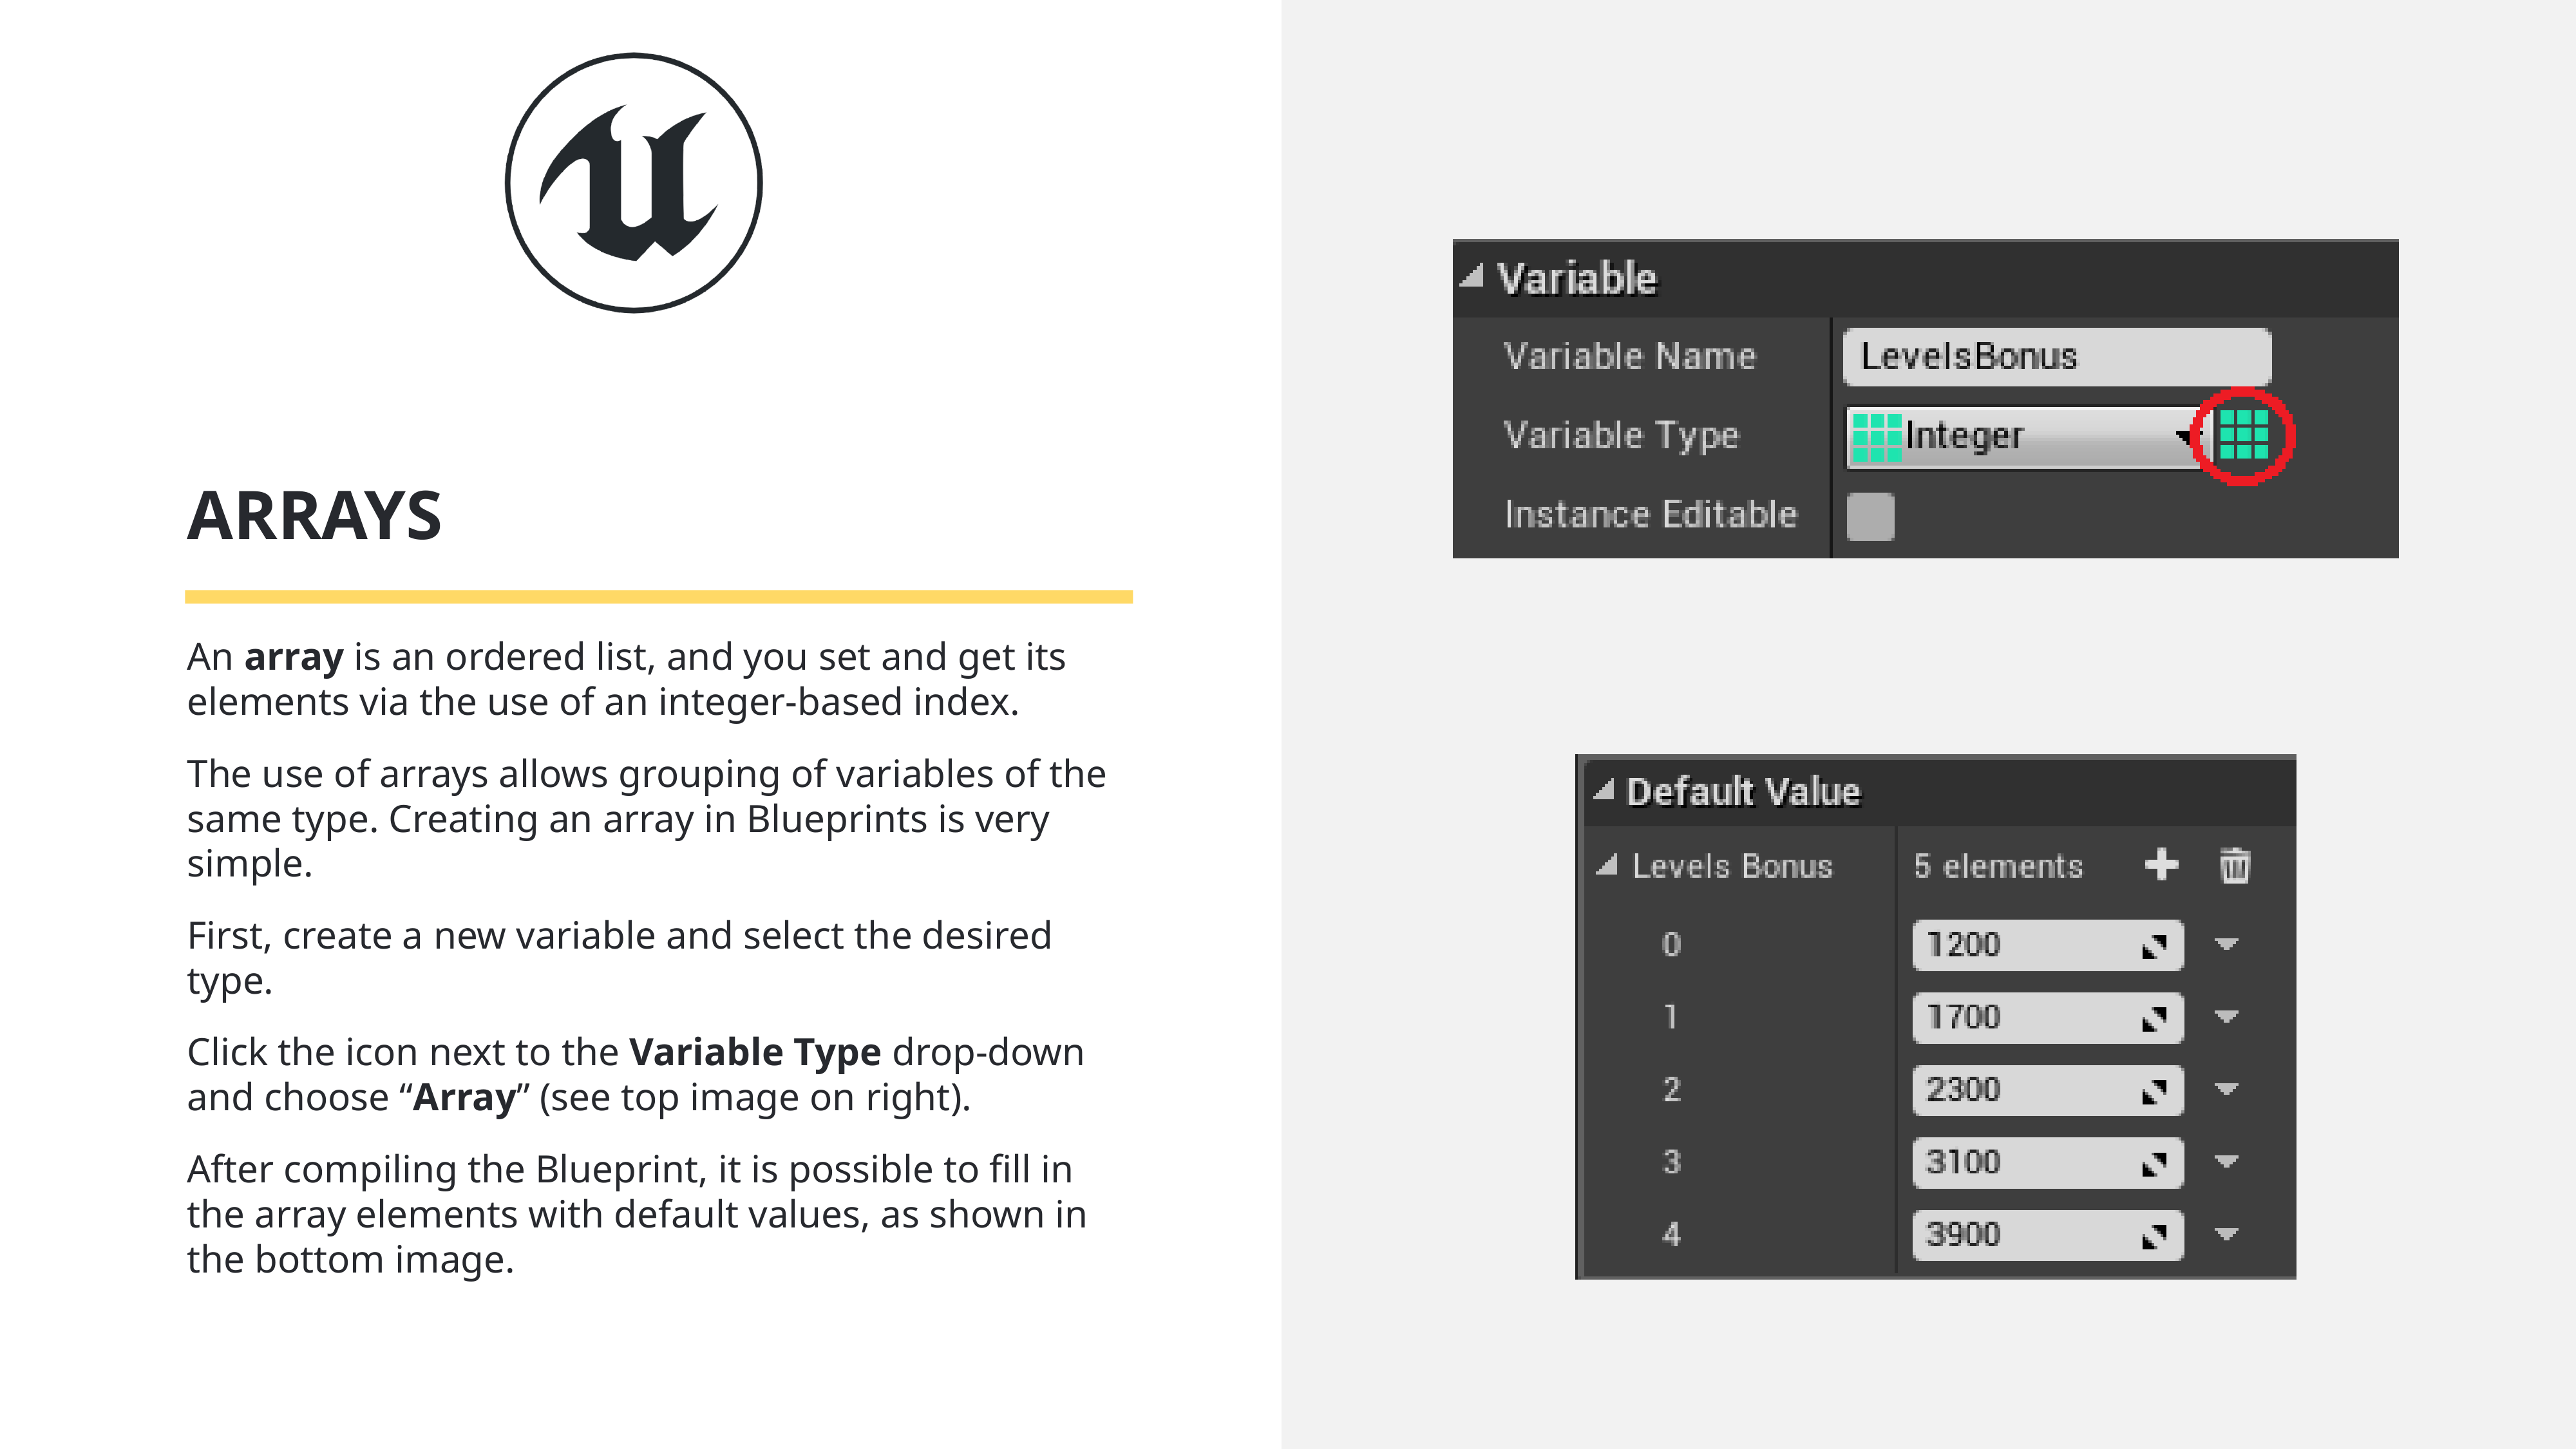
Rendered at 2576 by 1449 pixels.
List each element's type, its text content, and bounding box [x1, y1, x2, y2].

list An array is an ordered list, and you set and get its elements via the use of an integer-based index. The use of arrays allows grouping of variables of the same type. Creating an array in Blueprints is very simple. First, create a new variable and select the desired type. Click the icon next to the Variable Type drop-down and choose “Array” (see top image on right). After compiling the Blueprint, it is possible to fill in the array elements with default values, as shown in the bottom image. [177, 628, 1133, 1437]
picture [1452, 239, 2399, 558]
picture [495, 43, 773, 97]
picture [1575, 753, 2297, 1280]
title ARRAYS [177, 97, 1133, 558]
